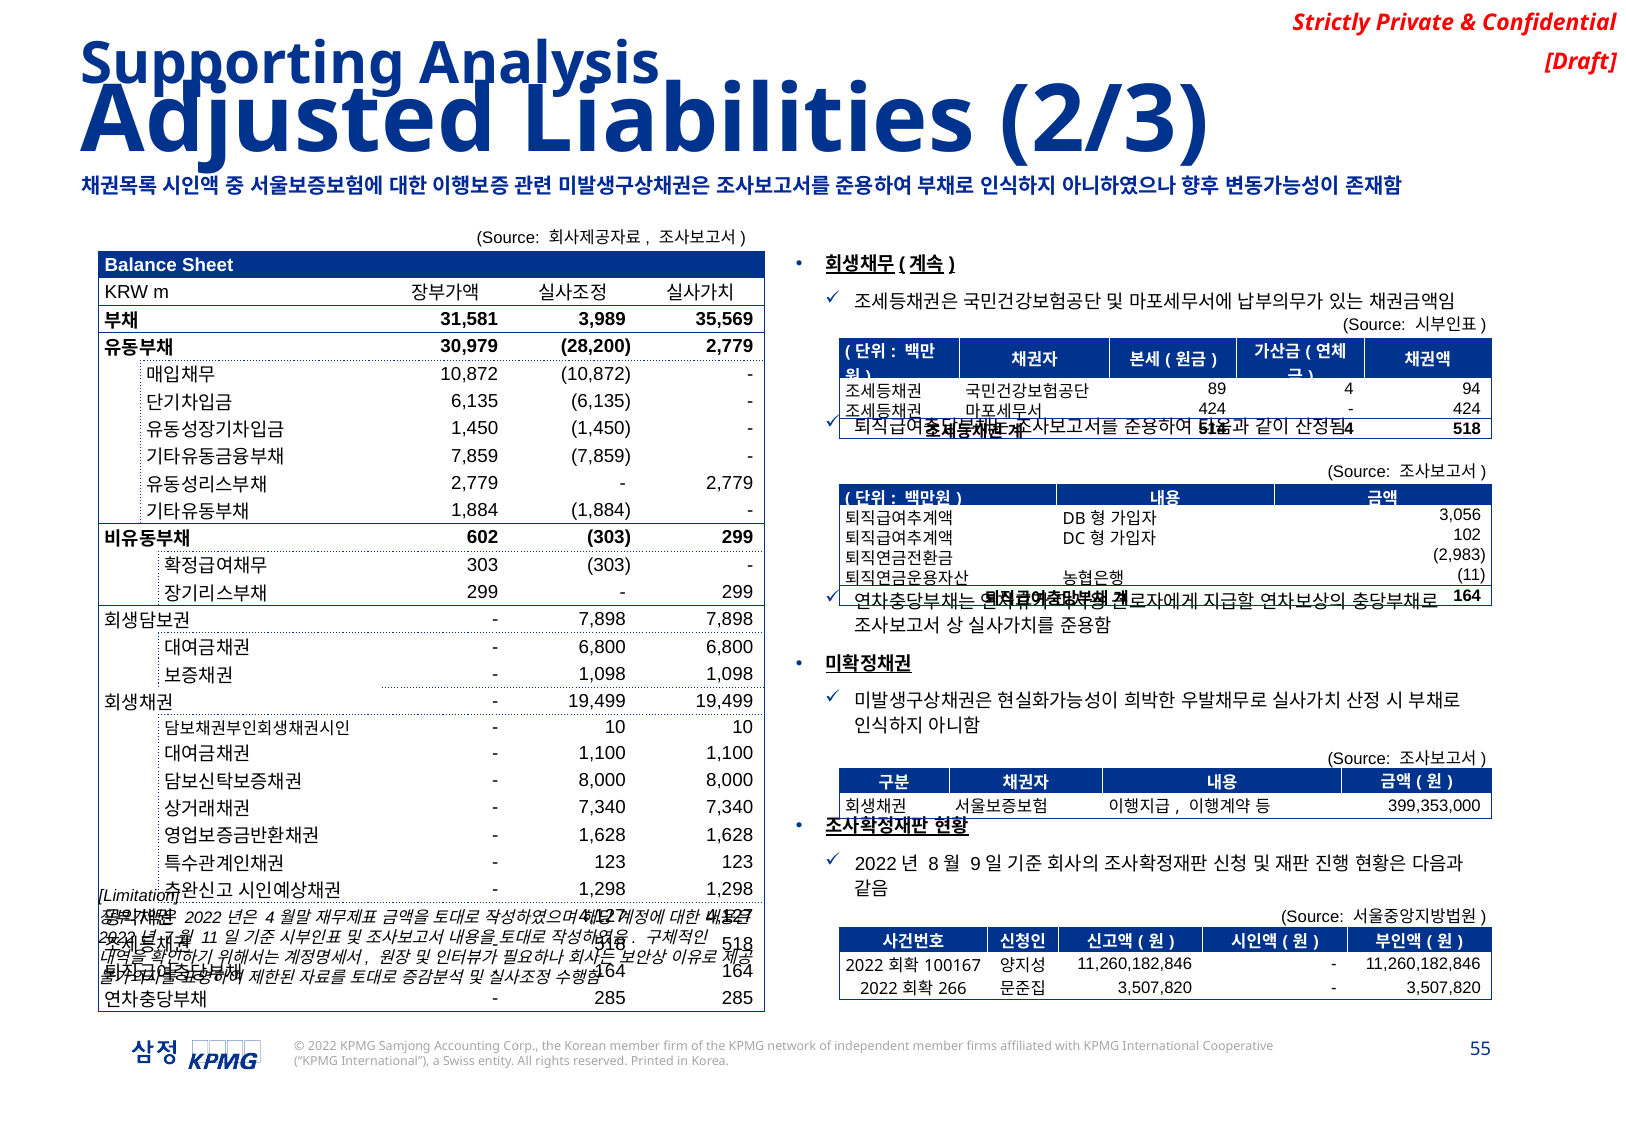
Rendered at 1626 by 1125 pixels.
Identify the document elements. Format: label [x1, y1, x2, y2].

table_cell [99, 606, 764, 1011]
table_header [1275, 491, 1491, 505]
table_header [1203, 935, 1347, 952]
table_cell [99, 333, 764, 523]
table_cell [99, 306, 764, 332]
table_header [1348, 935, 1491, 952]
picture [129, 1038, 263, 1071]
table_cell [840, 378, 1491, 418]
table_header [1059, 928, 1202, 952]
table_cell [840, 586, 1491, 605]
table_cell [840, 505, 1491, 585]
table_header [950, 769, 1102, 793]
table_header [1342, 777, 1491, 793]
table_header [840, 928, 987, 952]
table_cell [99, 278, 764, 305]
table_header [1365, 343, 1491, 378]
table_cell [840, 419, 1491, 438]
table_header [840, 485, 1056, 505]
table_header [1237, 343, 1364, 378]
table_header [960, 339, 1109, 378]
table_header [1110, 339, 1236, 378]
table_header [840, 339, 959, 378]
table_header [988, 928, 1058, 952]
text_box [98, 884, 757, 987]
table_header [840, 769, 949, 793]
table_cell [99, 524, 764, 605]
table_header [99, 252, 764, 278]
table_cell [840, 952, 1491, 999]
table_header [1103, 769, 1341, 793]
text_box [65, 37, 1527, 1006]
table_header [1057, 485, 1274, 505]
table_cell [840, 793, 1491, 818]
